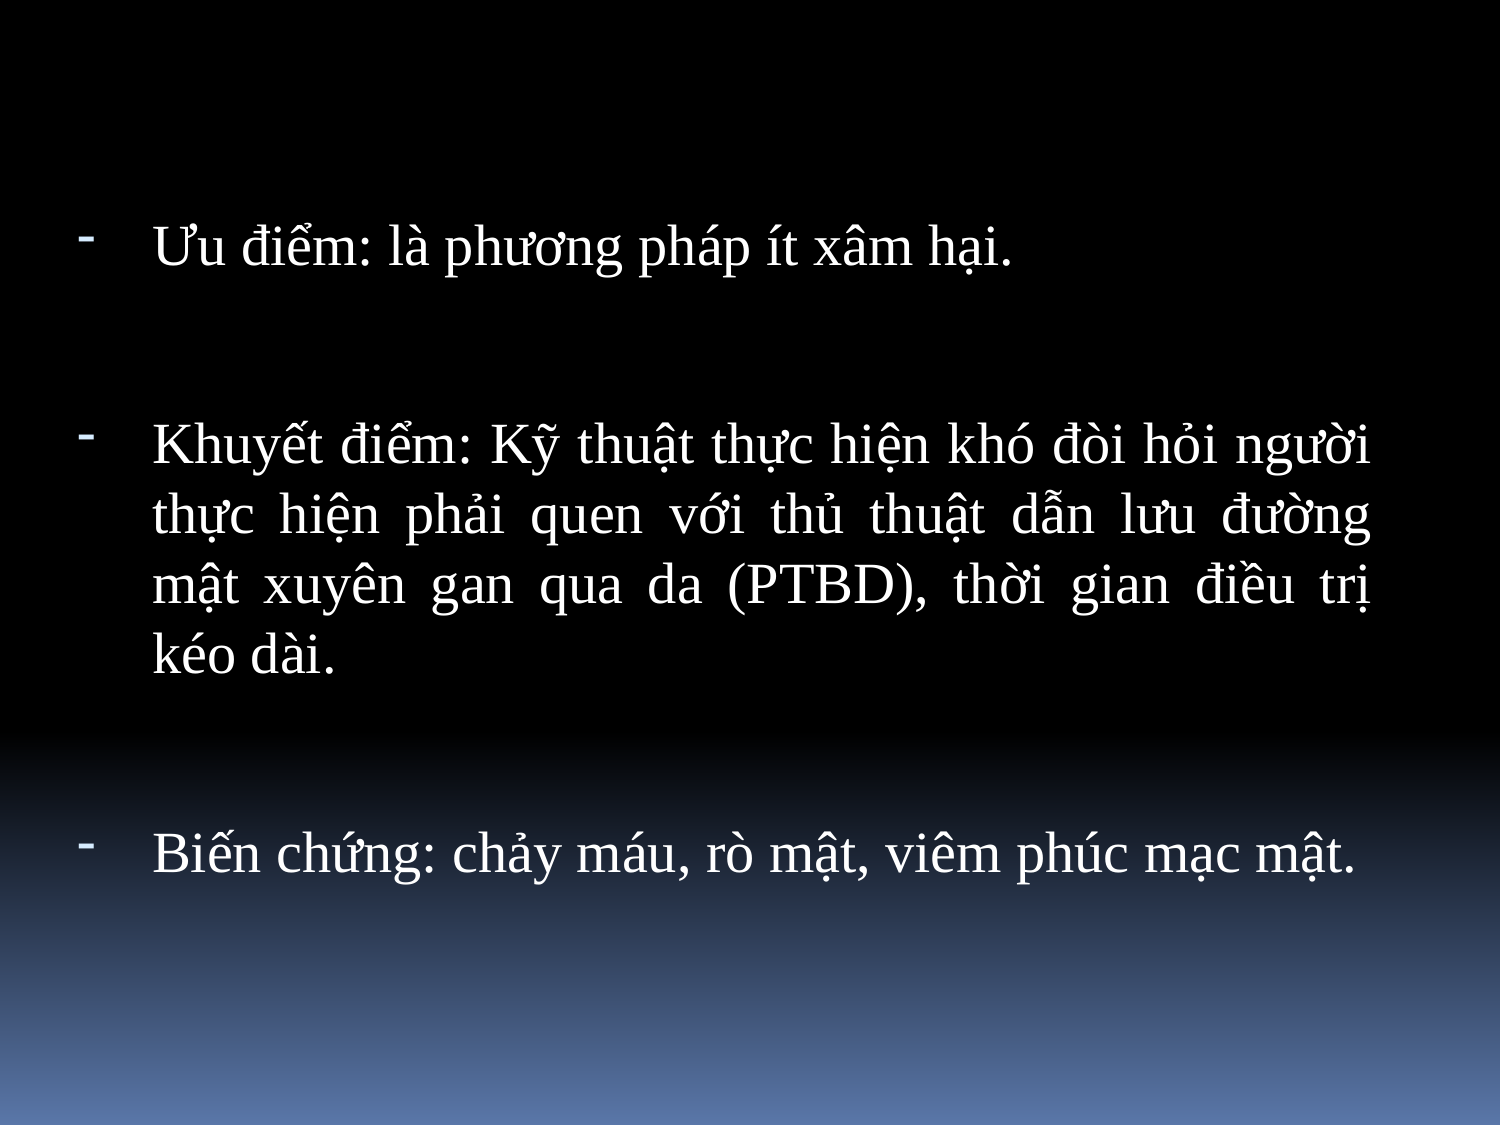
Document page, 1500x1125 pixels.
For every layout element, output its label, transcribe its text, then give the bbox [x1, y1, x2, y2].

text_box Ưu điểm: là phương pháp ít xâm hại. Khuyết điểm: Kỹ thuật thực hiện khó đòi hỏi người thực hiện phải quen với thủ thuật dẫn lưu đường mật xuyên gan qua da (PTBD), thời gian điều trị kéo dài. Biến chứng: chảy máu, rò mật, viêm phúc mạc mật. [62, 200, 1388, 991]
